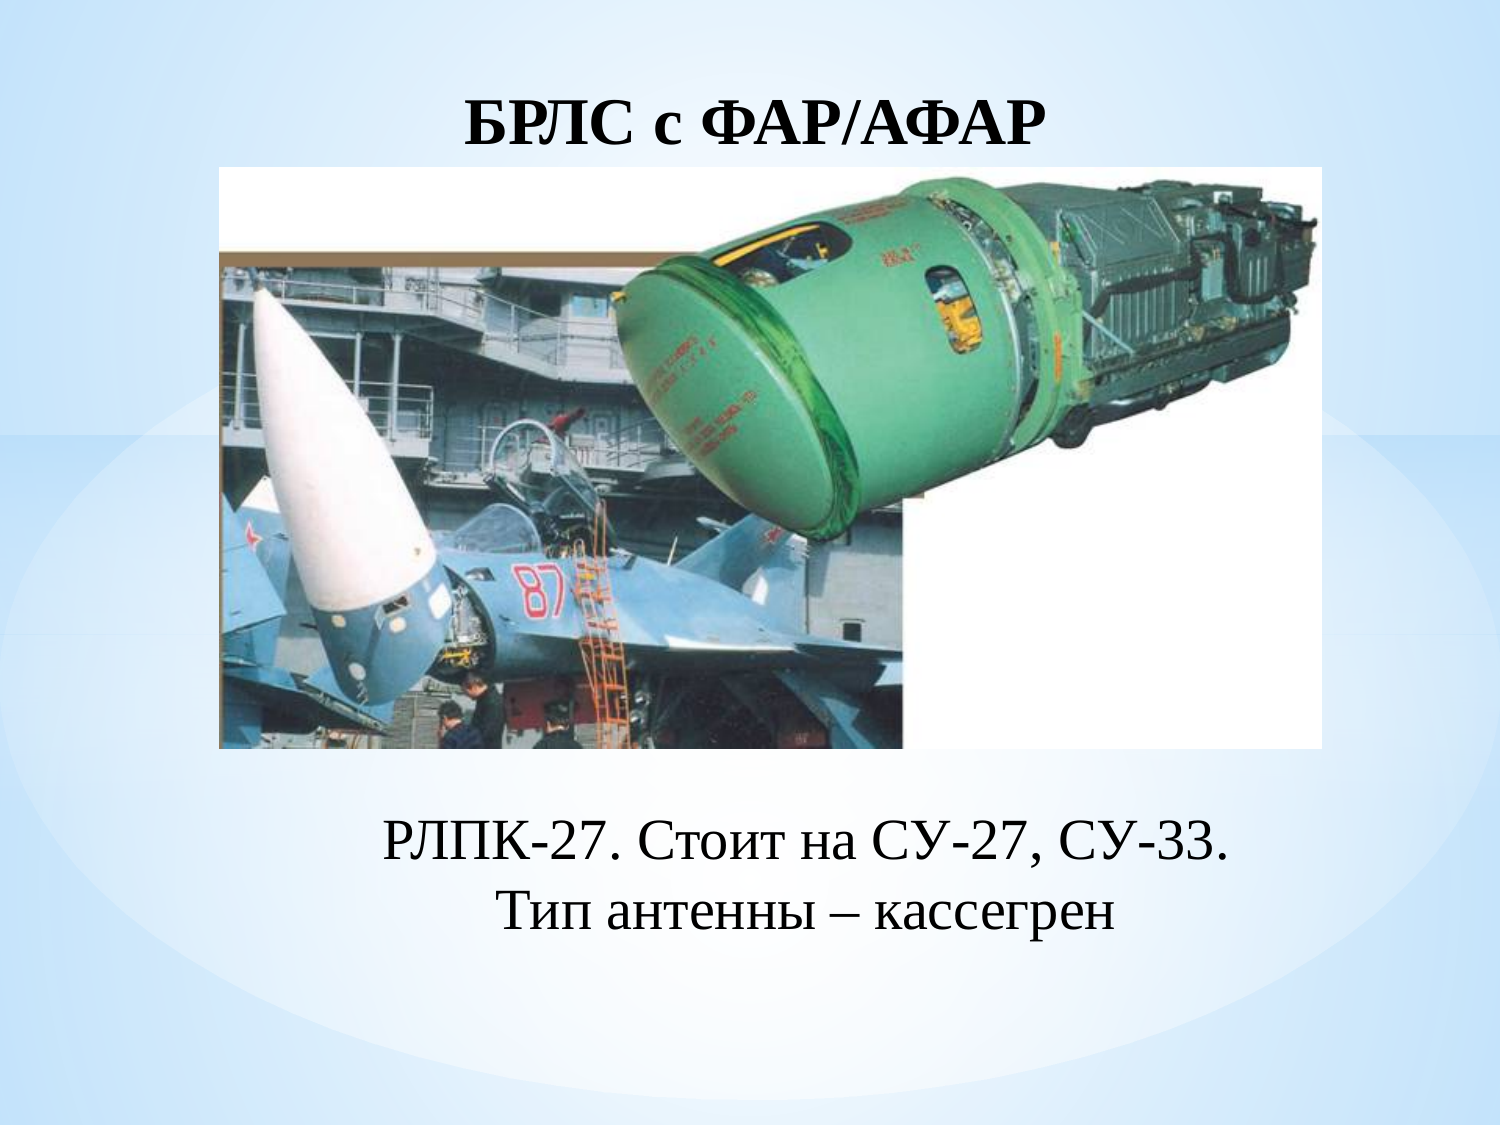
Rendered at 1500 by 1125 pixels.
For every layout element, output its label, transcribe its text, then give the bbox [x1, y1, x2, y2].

text_box БРЛС с ФАР/АФАР [100, 30, 1412, 166]
picture [219, 166, 1322, 749]
text_box РЛПК-27. Стоит на СУ-27, СУ-33. Тип антенны – кассегрен [76, 793, 1500, 949]
